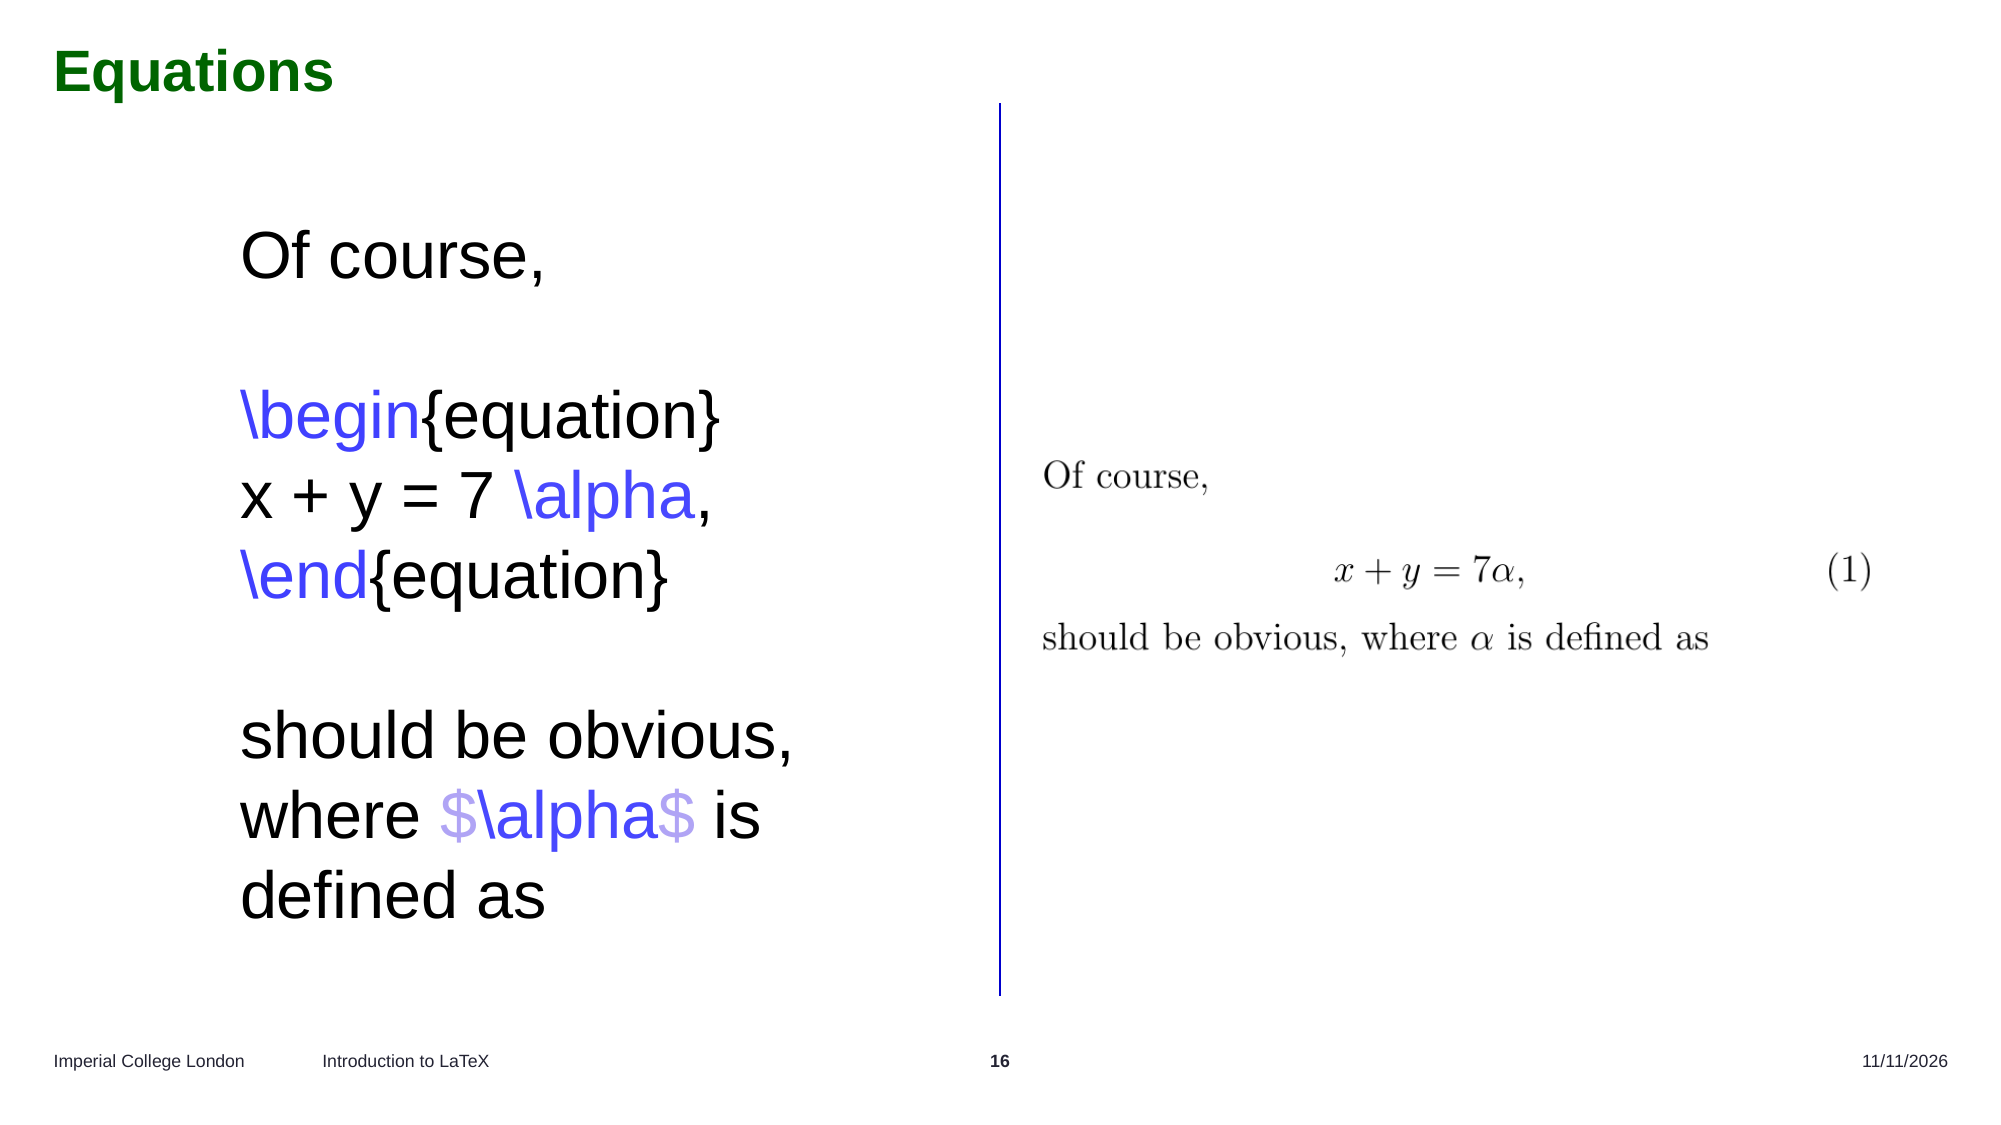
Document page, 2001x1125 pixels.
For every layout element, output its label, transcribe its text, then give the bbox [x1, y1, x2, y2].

title Equations [53, 41, 1947, 104]
text_box Of course, \begin{equation} x + y = 7 \alpha, \end{equation} should be obvious, where $\alpha$ is defined as [225, 204, 829, 940]
footer Introduction to LaTeX [322, 1048, 884, 1072]
picture [1035, 443, 1891, 682]
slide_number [1745, 1048, 1948, 1072]
slide_number 16 [973, 1048, 1027, 1072]
